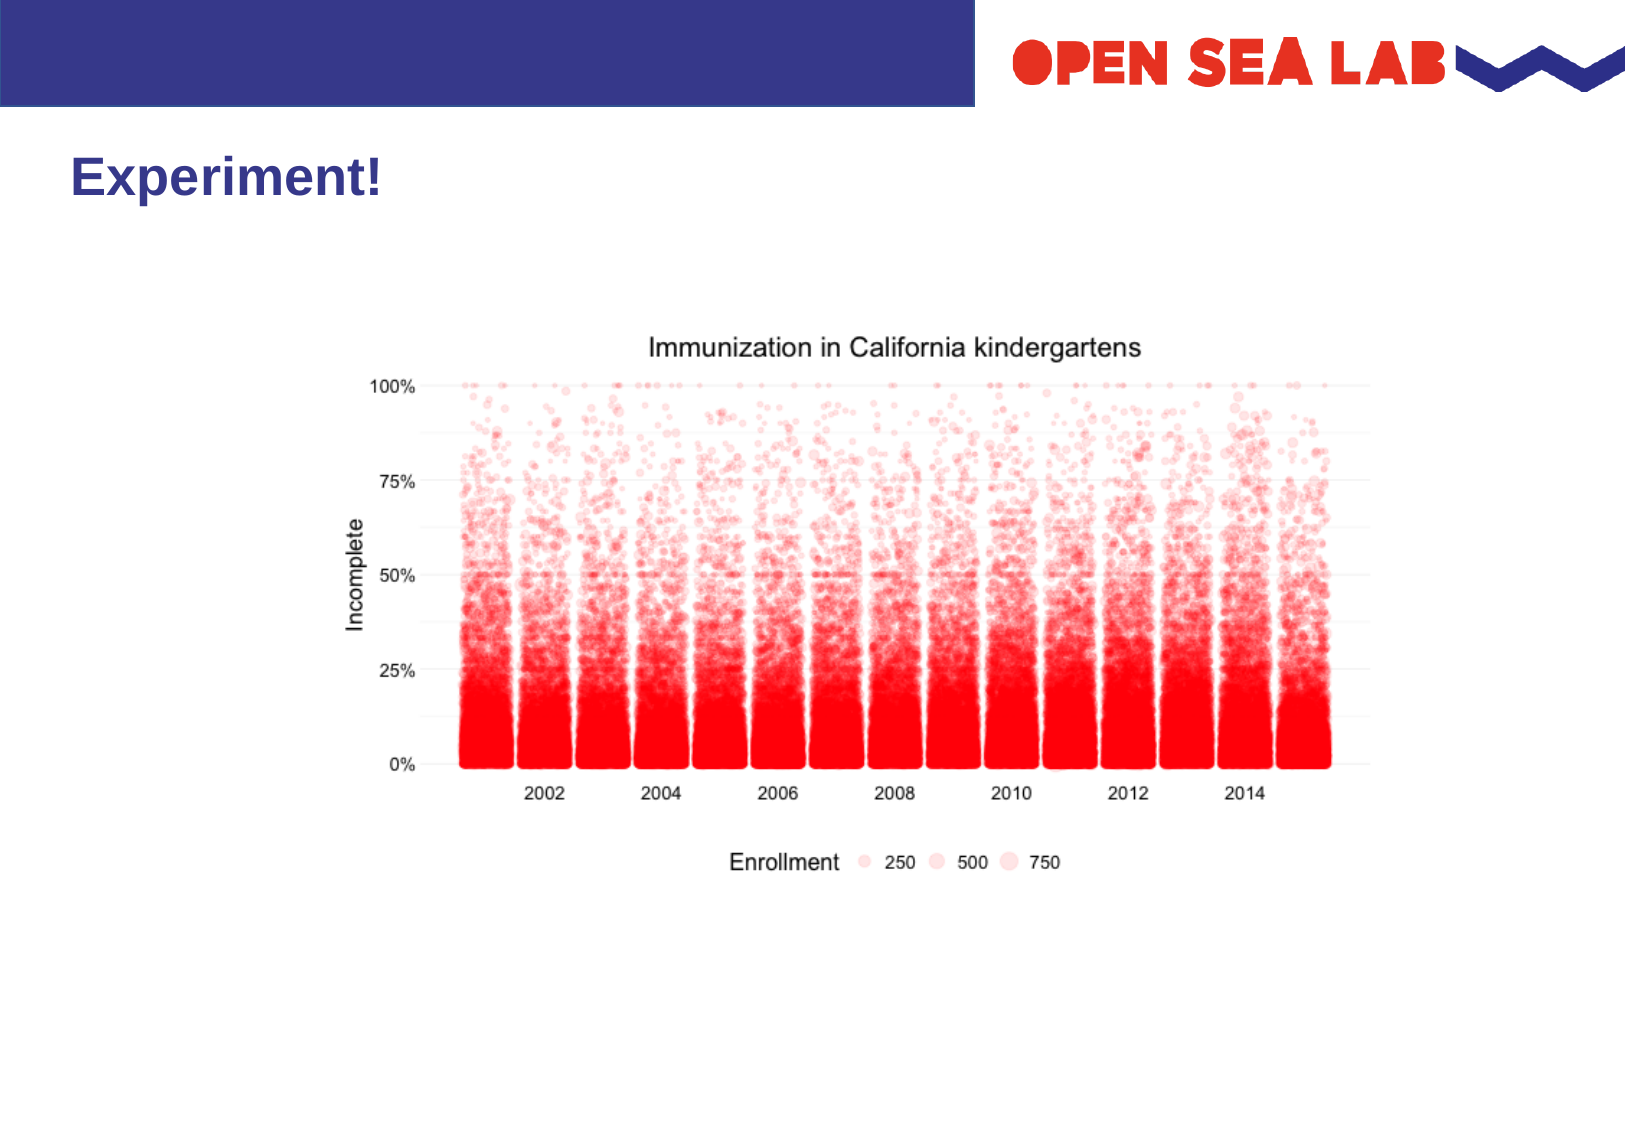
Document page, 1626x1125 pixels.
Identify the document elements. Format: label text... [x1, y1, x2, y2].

text_box Experiment! [55, 134, 1527, 232]
picture [334, 328, 1379, 905]
picture [1012, 37, 1625, 92]
text_box [0, 0, 975, 107]
